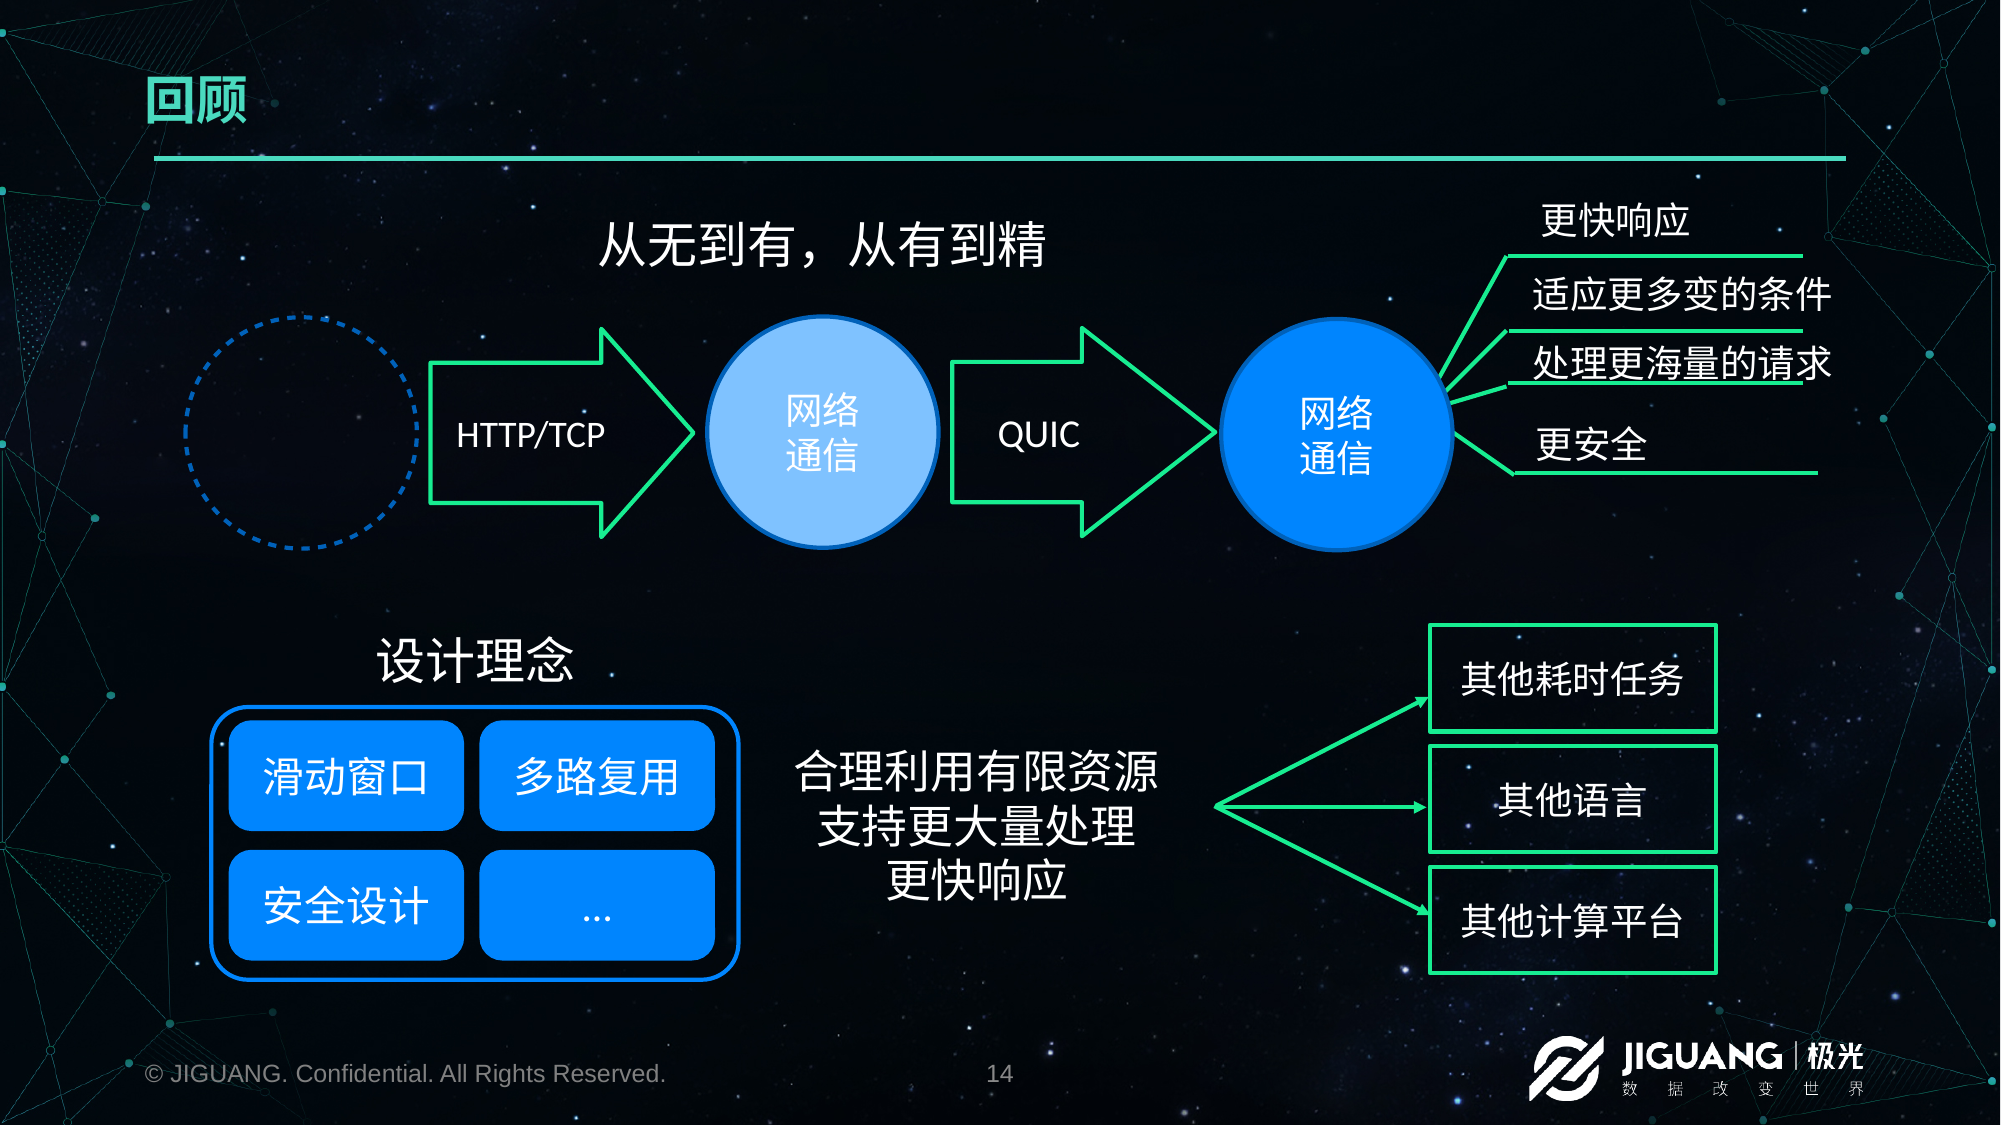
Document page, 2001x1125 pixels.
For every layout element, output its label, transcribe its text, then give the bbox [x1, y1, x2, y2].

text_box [211, 617, 739, 980]
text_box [1422, 147, 1842, 477]
slide_number 14 [977, 1050, 1023, 1095]
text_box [1214, 624, 1717, 974]
text_box © JIGUANG. Confidential. All Rights Reserved. [137, 1050, 813, 1096]
text_box 合理利用有限资源 支持更大量处理 更快响应 [777, 723, 1176, 926]
text_box [185, 317, 417, 549]
title 回顾 [136, 59, 1863, 147]
text_box 从无到有，从有到精 [589, 201, 1057, 286]
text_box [951, 318, 1453, 551]
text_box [430, 316, 939, 549]
picture [0, 0, 2001, 1125]
